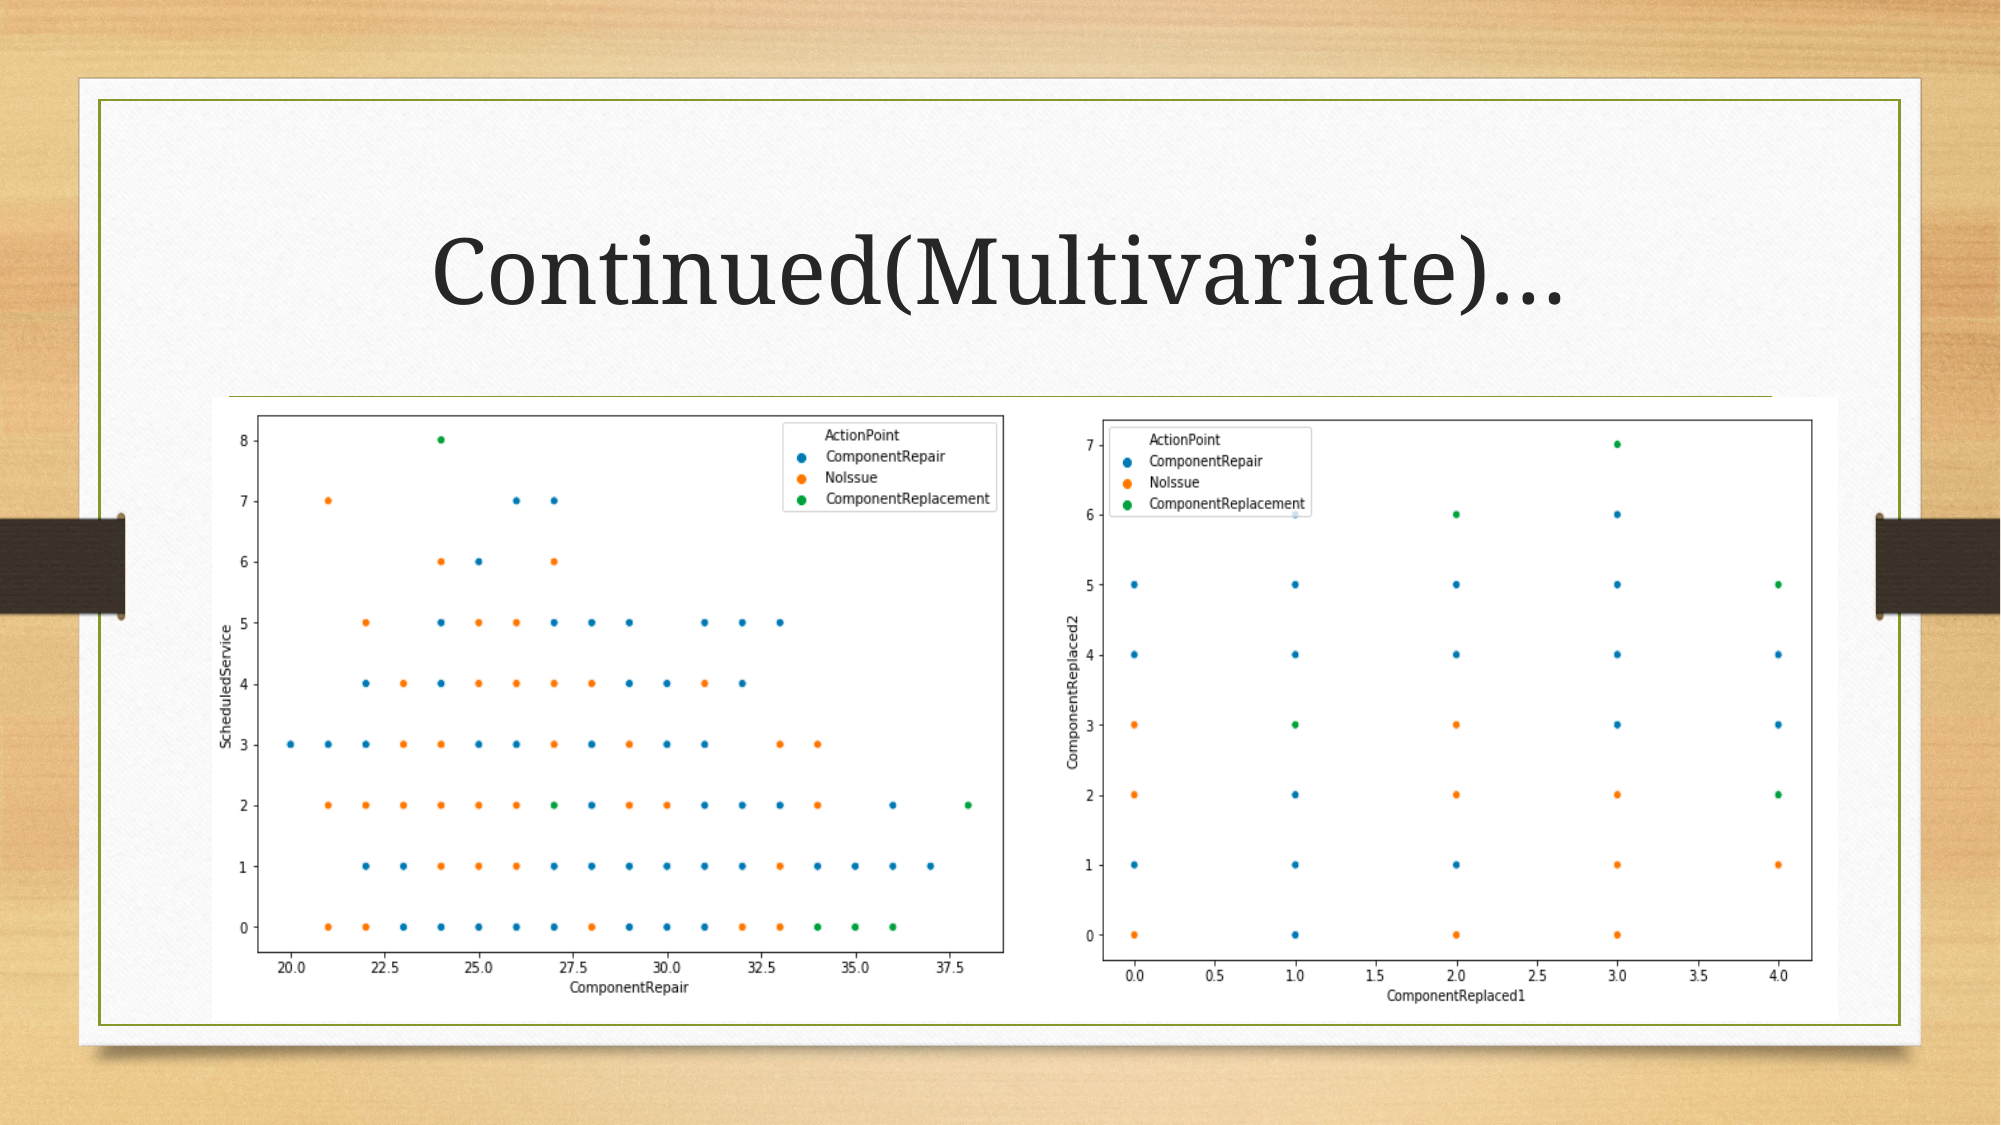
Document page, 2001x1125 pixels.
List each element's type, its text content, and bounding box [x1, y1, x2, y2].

title Continued(Multivariate)… [212, 161, 1788, 375]
picture [0, 0, 2001, 1125]
